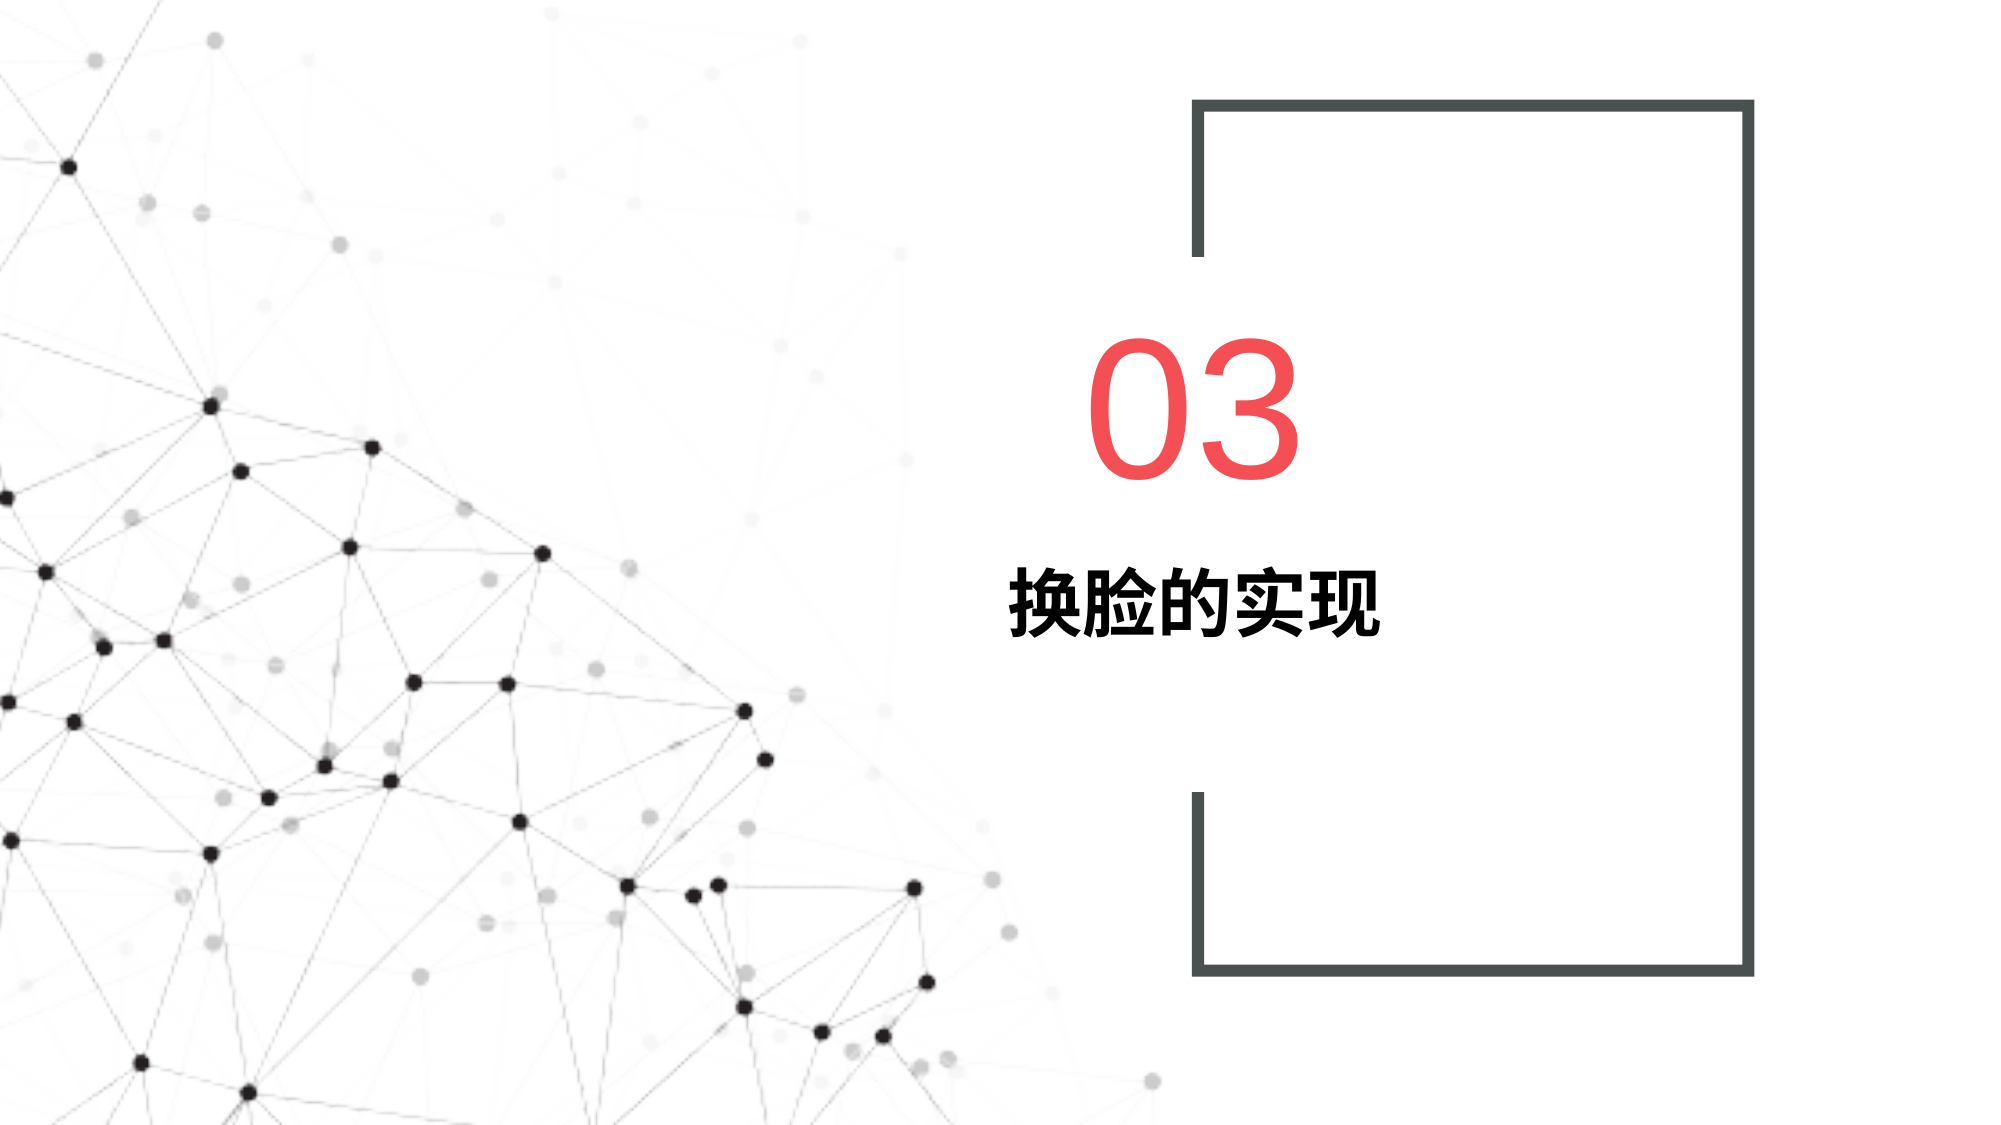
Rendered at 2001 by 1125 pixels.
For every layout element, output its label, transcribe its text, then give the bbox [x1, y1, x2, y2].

picture [0, 0, 1246, 1125]
text_box [1246, 99, 1756, 978]
text_box 03 [1246, 271, 1474, 527]
text_box 换脸的实现 [1246, 549, 1676, 655]
